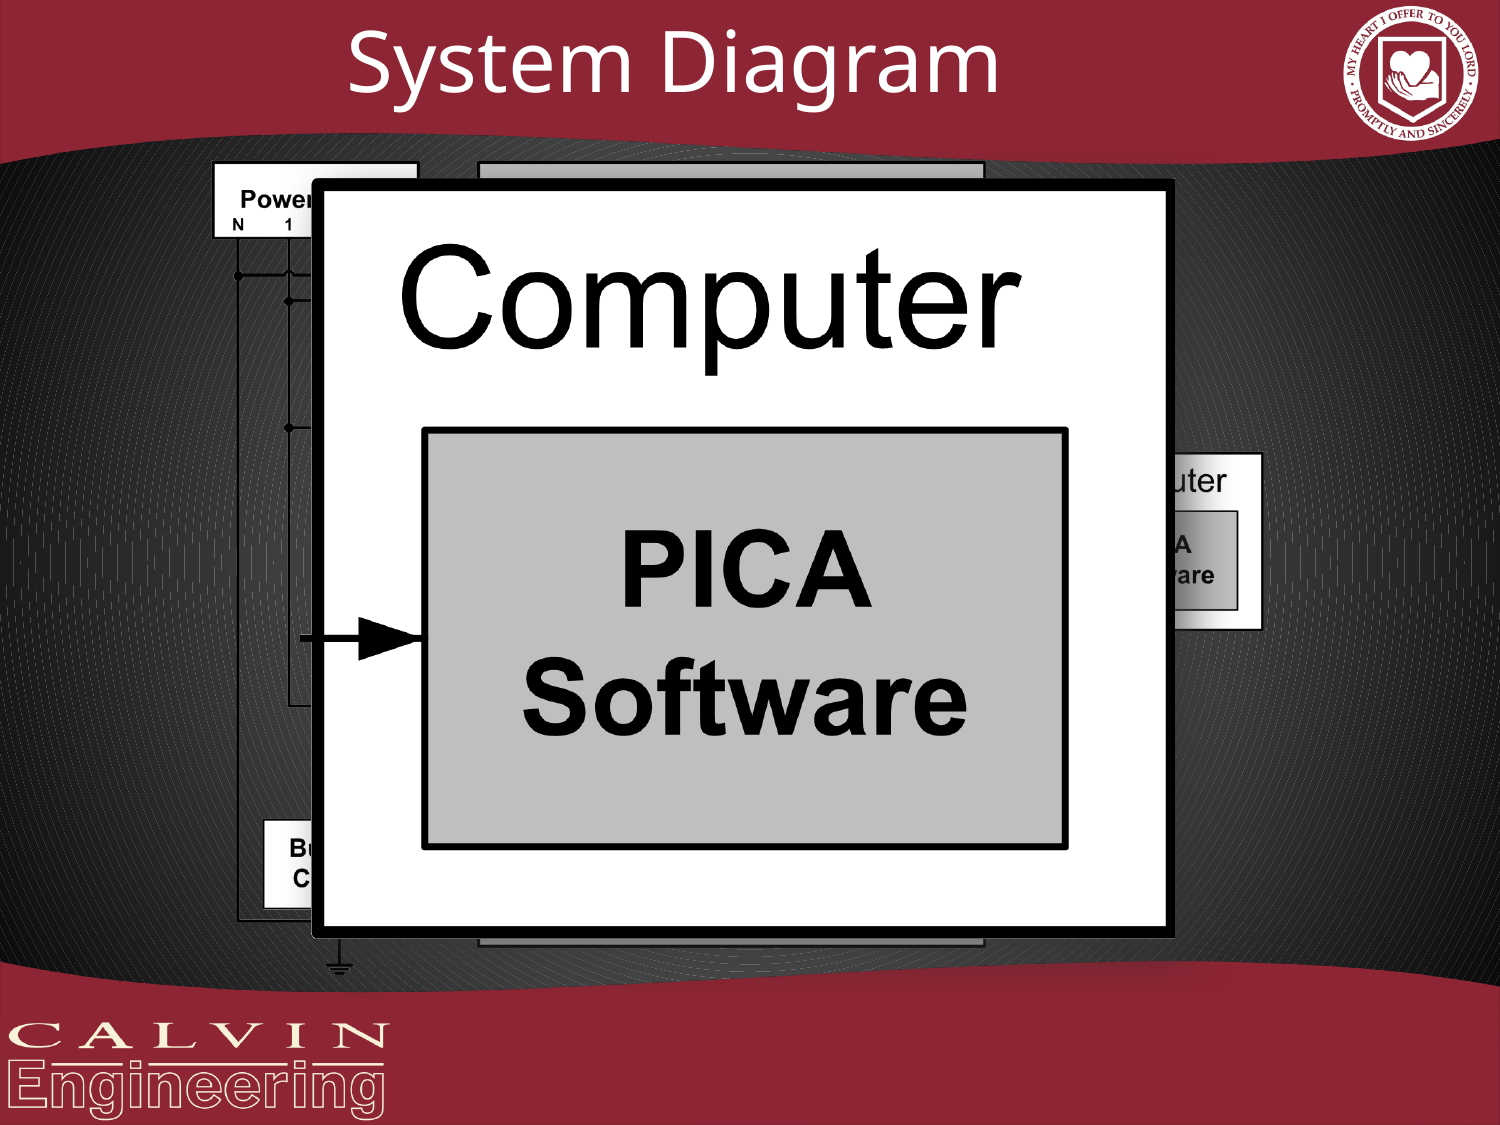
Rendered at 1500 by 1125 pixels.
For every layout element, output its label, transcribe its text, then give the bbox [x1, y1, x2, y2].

title System Diagram [0, 0, 1350, 118]
picture [0, 0, 1500, 1125]
